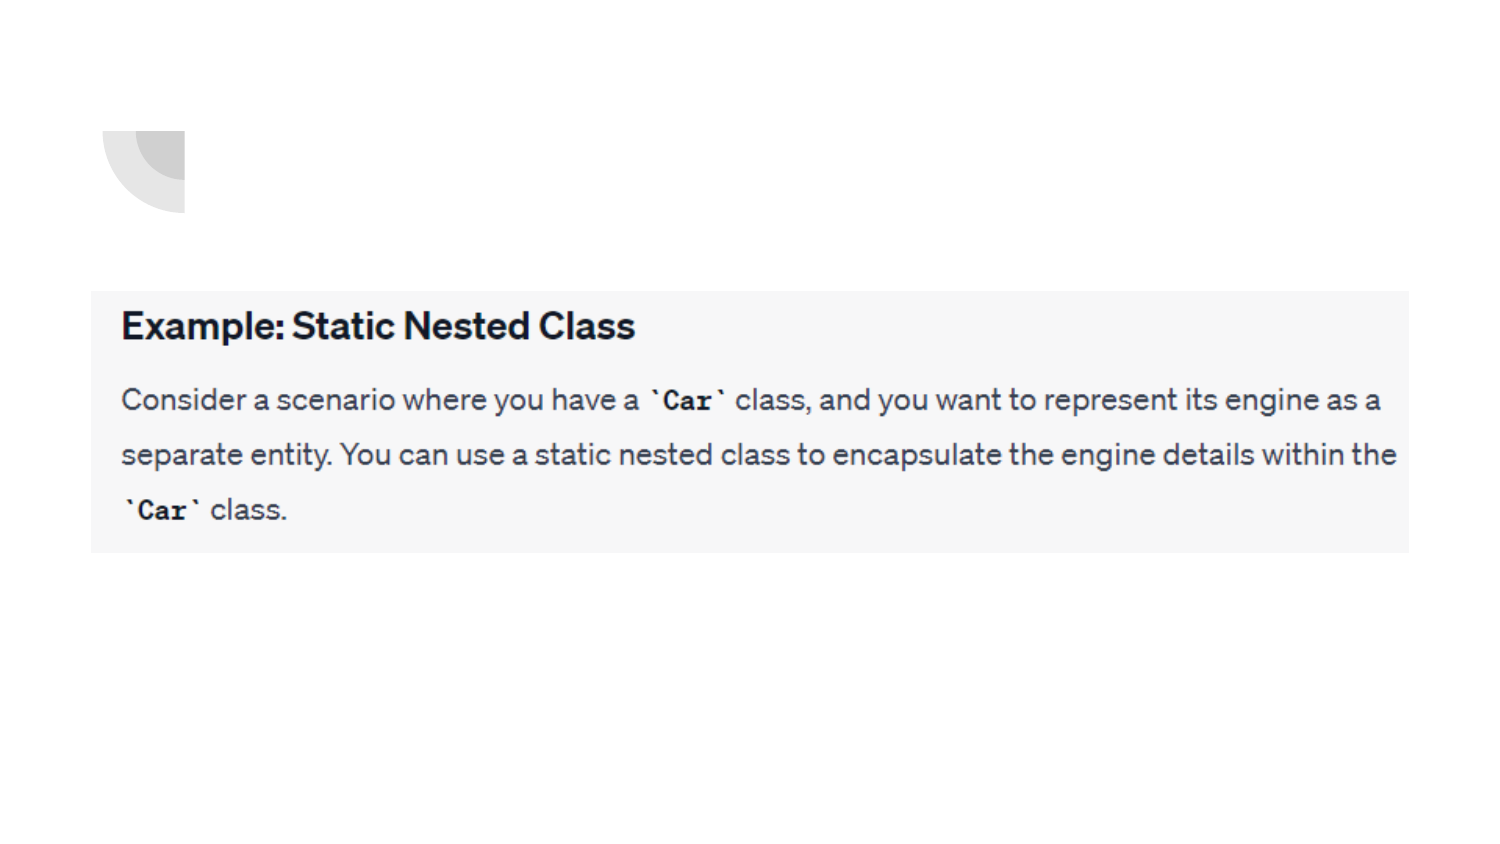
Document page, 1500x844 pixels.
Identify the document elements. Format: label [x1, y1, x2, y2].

picture [91, 291, 1409, 553]
